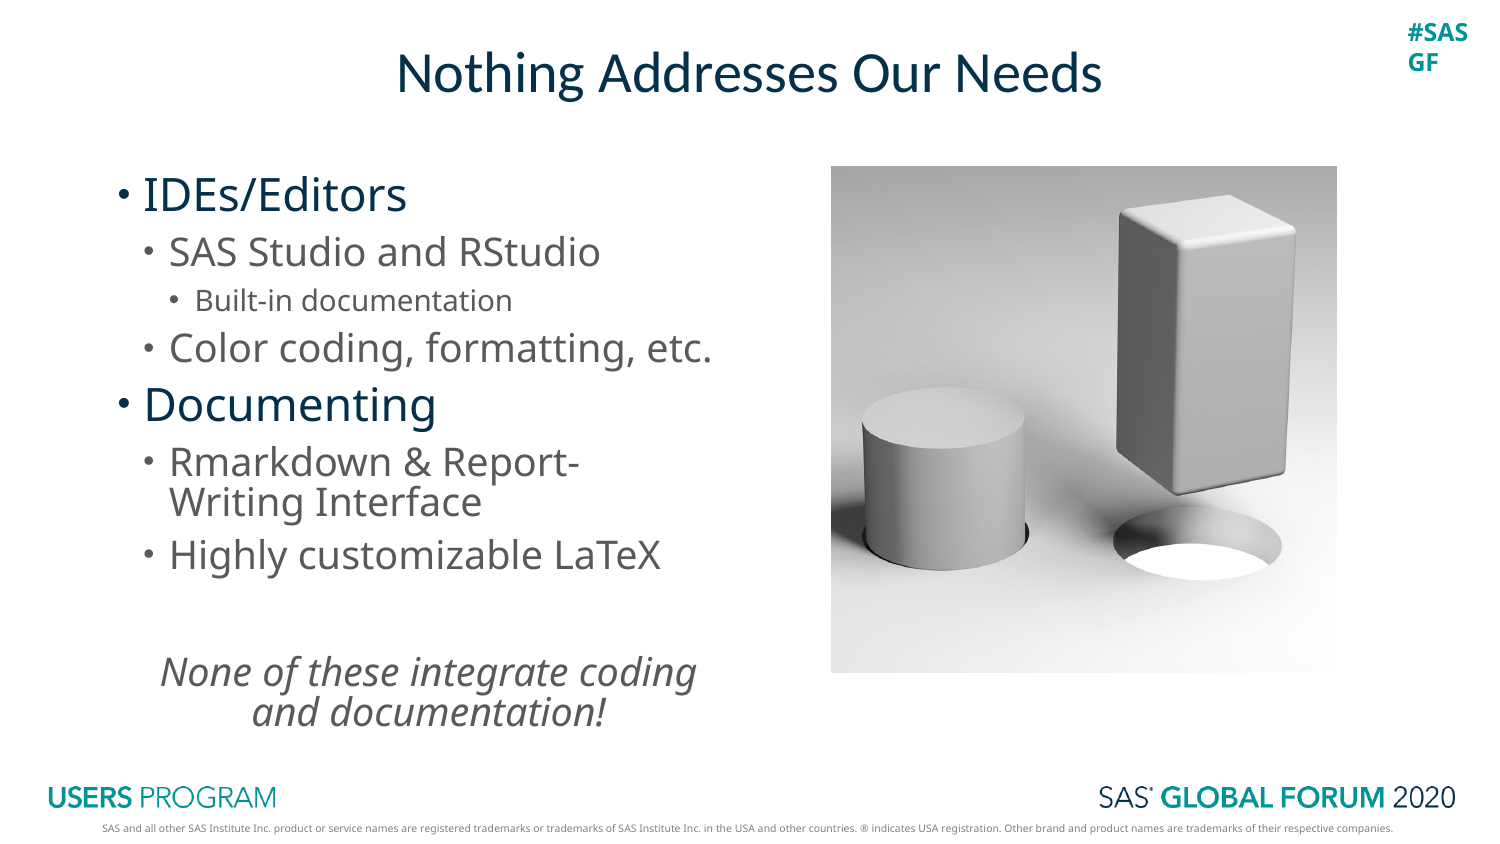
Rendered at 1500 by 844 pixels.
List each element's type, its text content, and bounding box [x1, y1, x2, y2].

list IDEs/Editors SAS Studio and RStudio Built-in documentation Color coding, formatting, etc. Documenting Rmarkdown & Report-Writing Interface Highly customizable LaTeX None of these integrate coding and documentation! [102, 166, 730, 765]
picture [0, 0, 1500, 844]
title Nothing Addresses Our Needs [102, 31, 1398, 107]
